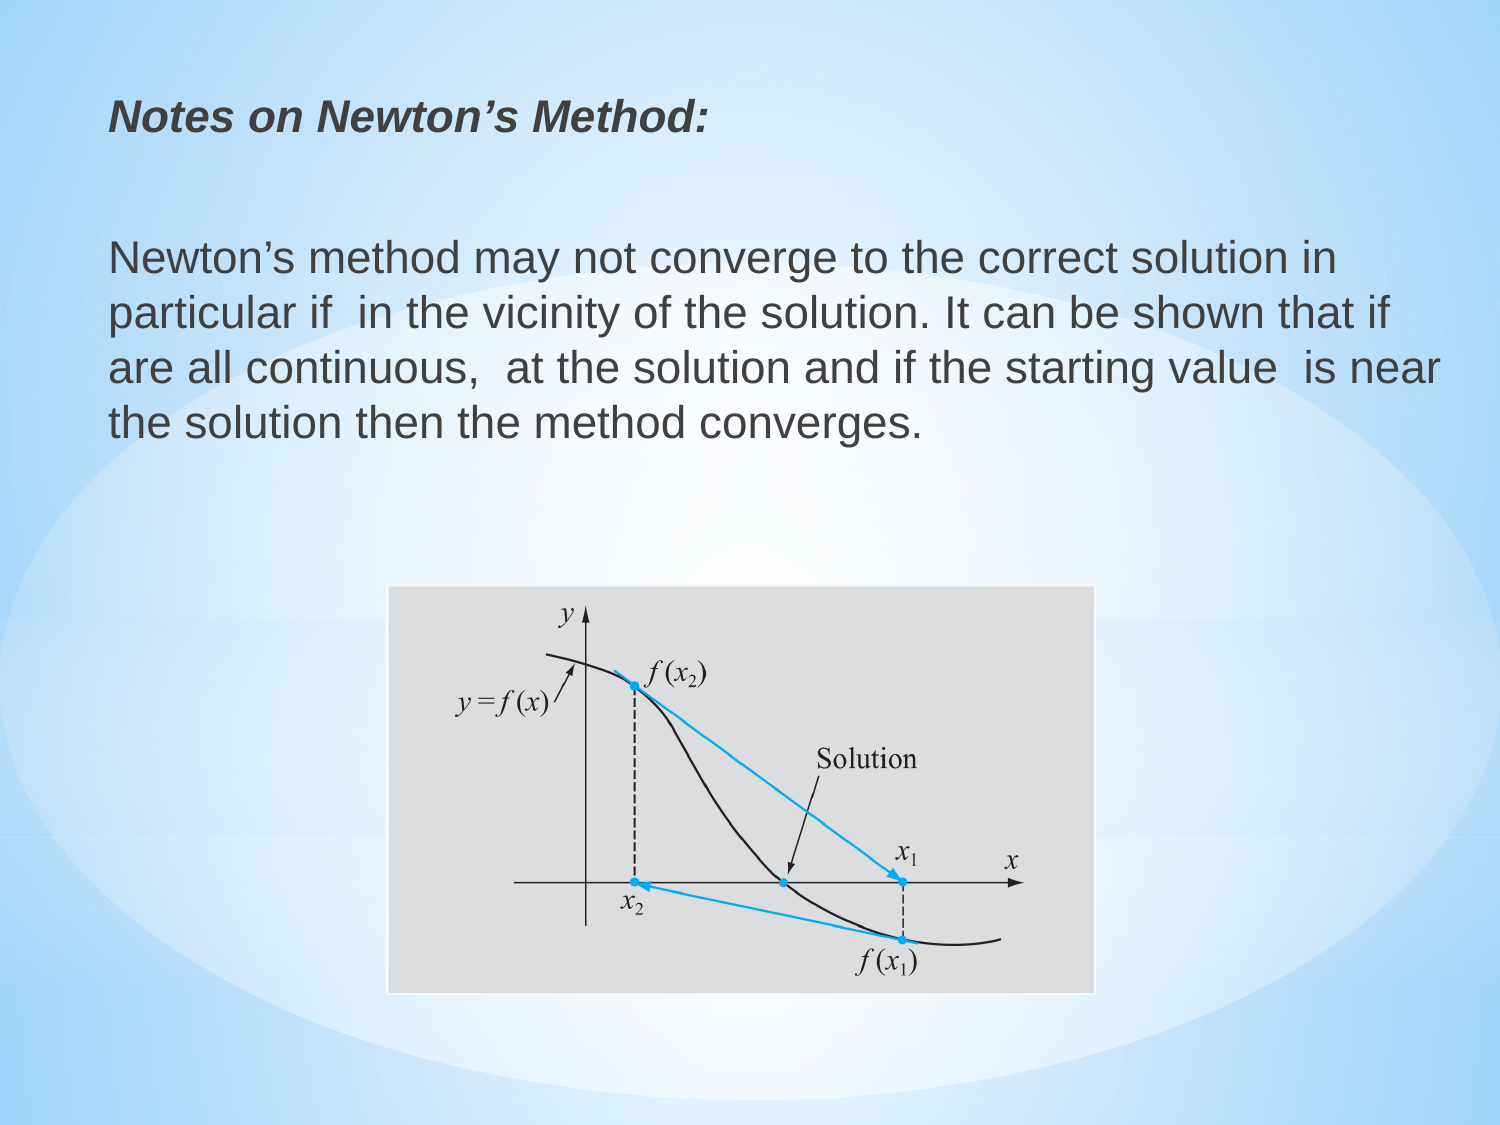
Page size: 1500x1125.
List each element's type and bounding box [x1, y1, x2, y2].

picture [385, 584, 1096, 995]
